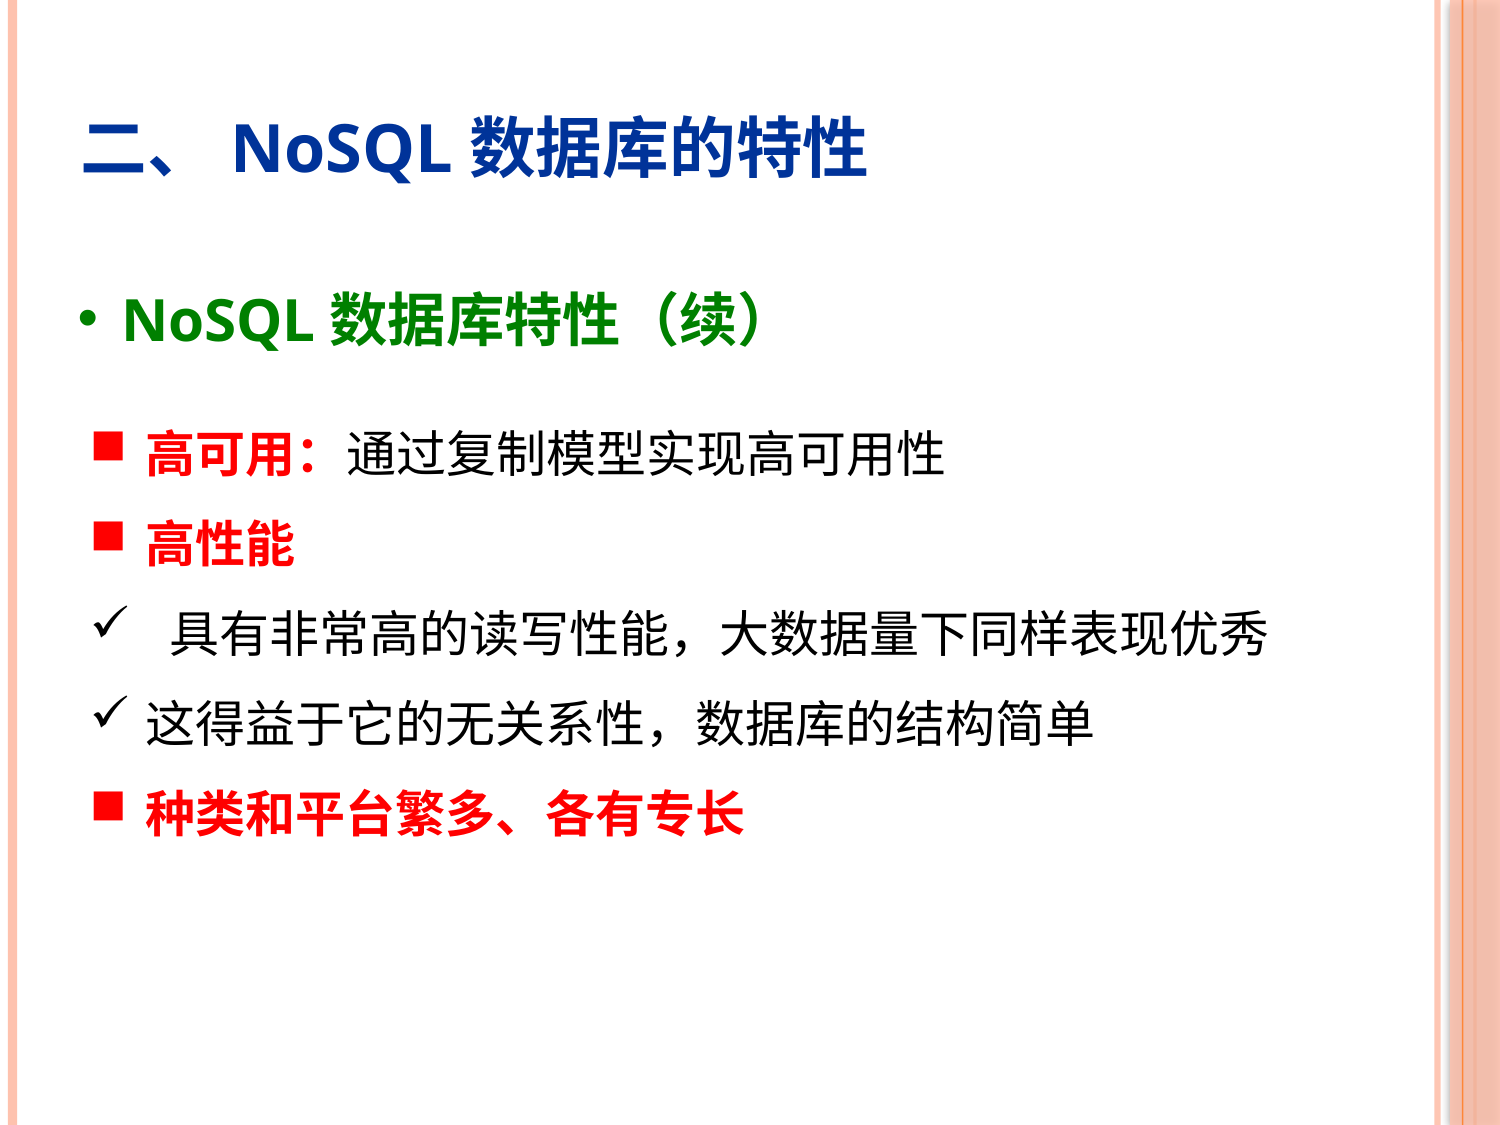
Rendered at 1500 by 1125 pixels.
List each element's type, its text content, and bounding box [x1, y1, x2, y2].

text_box 二、NoSQL数据库的特性 [65, 98, 1363, 194]
text_box 高可用：通过复制模型实现高可用性 高性能 具有非常高的读写性能，大数据量下同样表现优秀 这得益于它的无关系性，数据库的结构简单 种类和平台繁多、各有专长 [74, 385, 1424, 1083]
text_box NoSQL数据库特性（续） [63, 240, 1268, 361]
